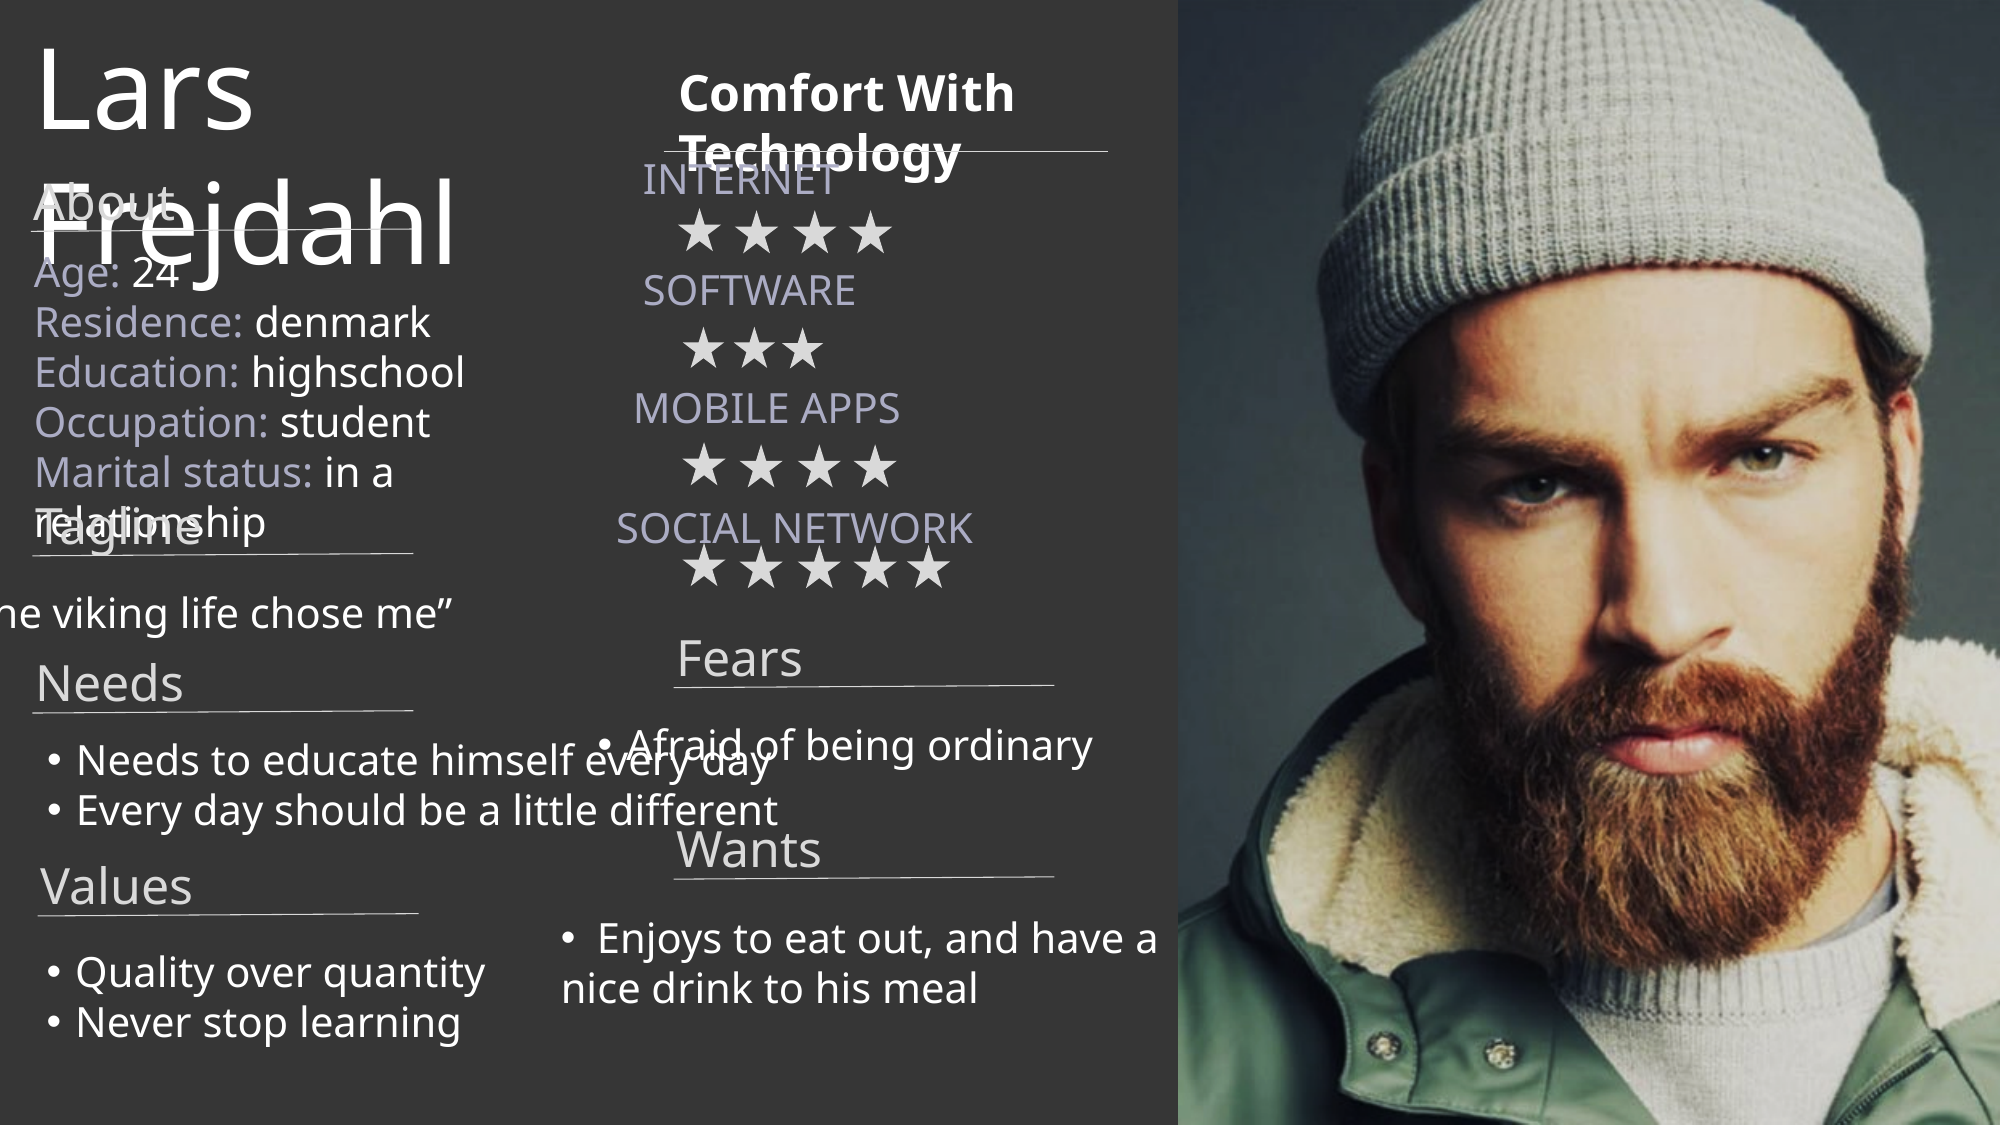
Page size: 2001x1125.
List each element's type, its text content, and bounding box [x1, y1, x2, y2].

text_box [661, 619, 1055, 777]
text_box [663, 54, 1109, 191]
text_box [20, 644, 1033, 843]
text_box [25, 847, 1032, 1055]
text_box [664, 145, 948, 586]
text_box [20, 487, 414, 646]
text_box Lars Frejdahl [18, 9, 591, 340]
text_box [661, 810, 1188, 1021]
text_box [18, 162, 531, 557]
picture [1178, 0, 2000, 1125]
